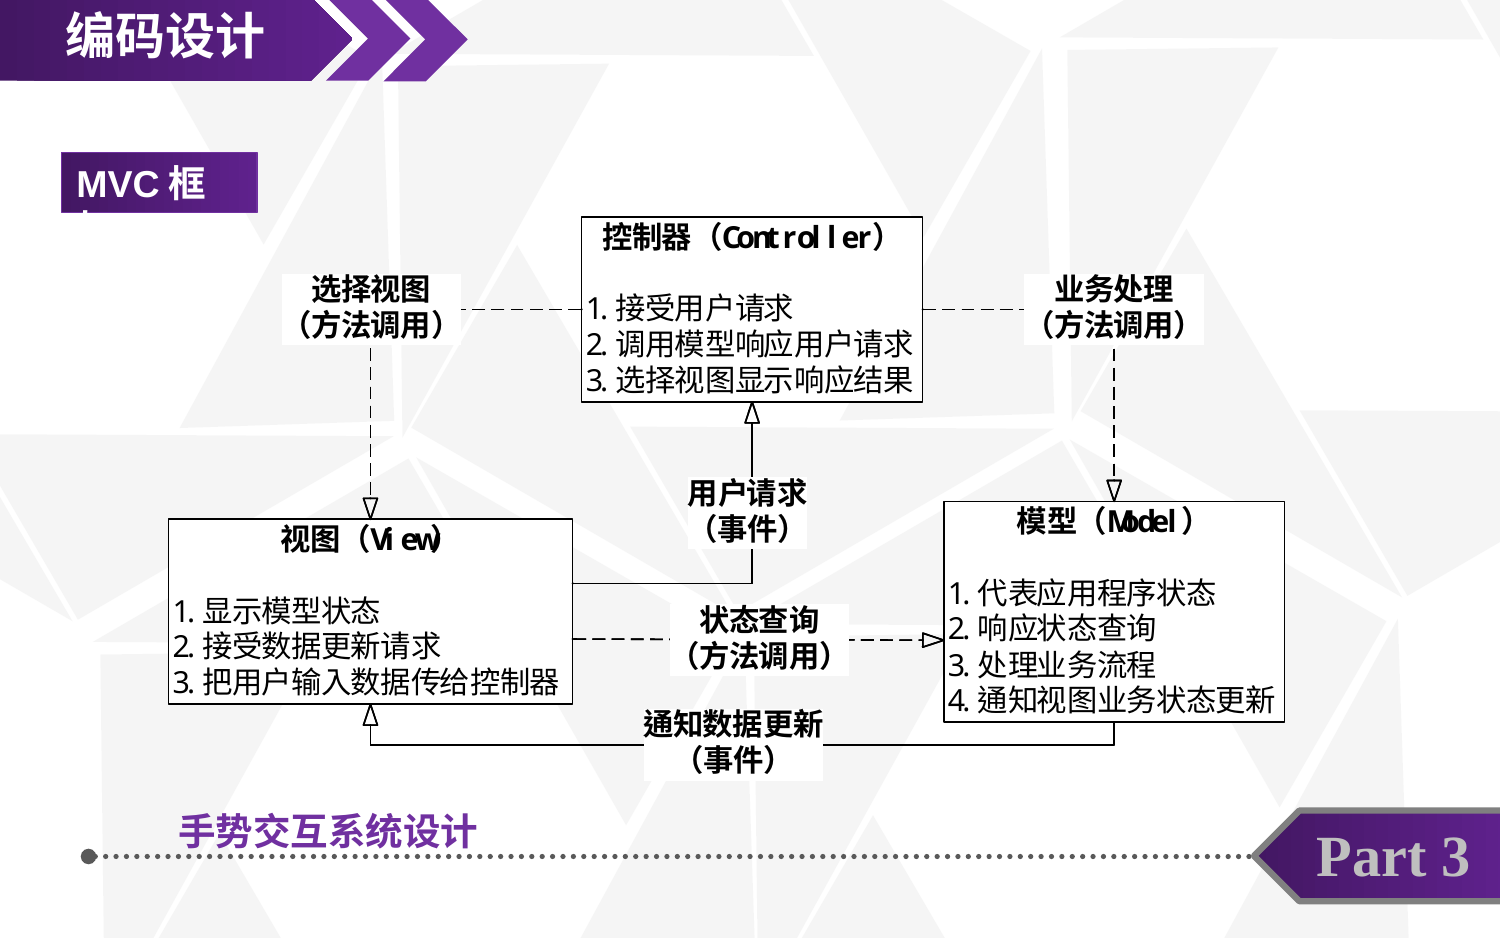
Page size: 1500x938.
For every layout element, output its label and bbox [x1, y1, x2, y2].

picture [165, 213, 1286, 789]
text_box [0, 0, 1500, 938]
